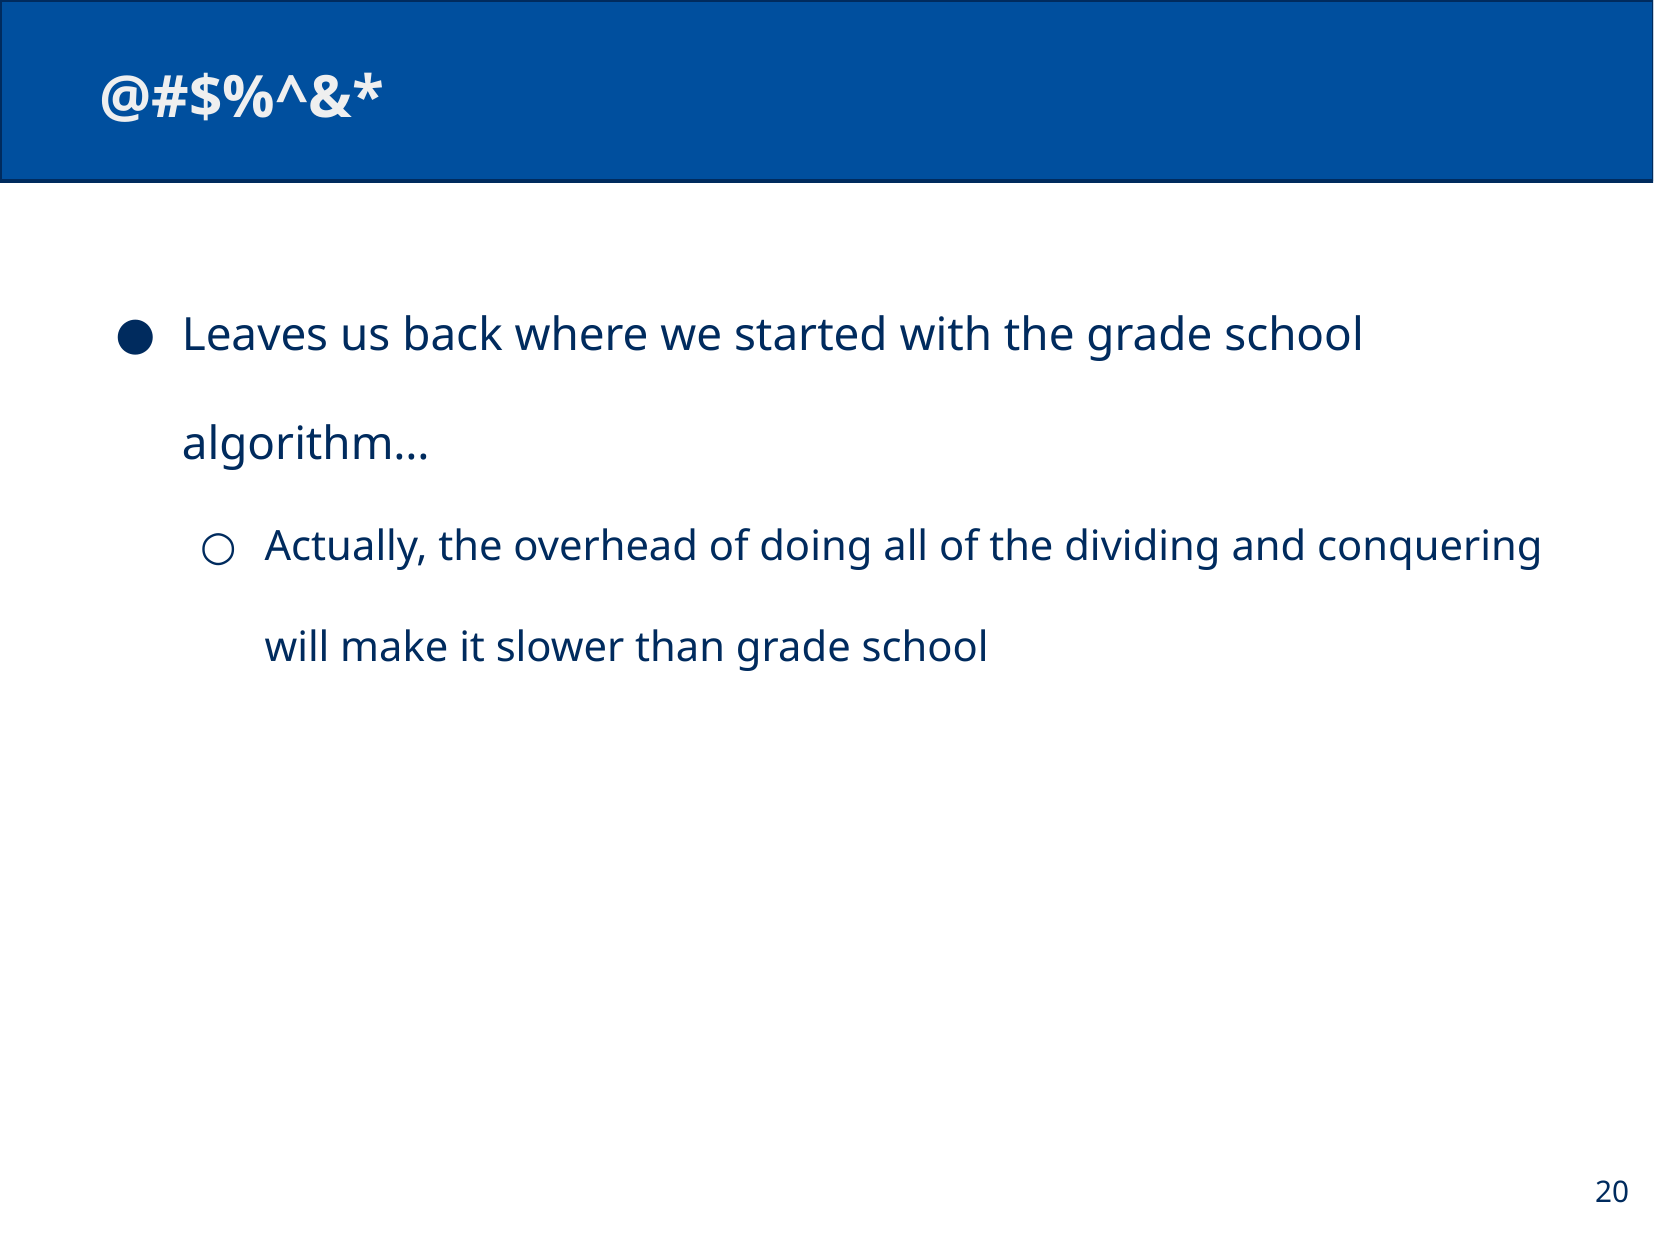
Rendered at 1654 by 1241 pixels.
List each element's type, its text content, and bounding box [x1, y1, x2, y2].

slide_number 20 [1546, 1145, 1647, 1241]
title @#$%^&* [82, 36, 1571, 146]
list Leaves us back where we started with the grade school algorithm… Actually, the overhead of doing all of the dividing and conquering will make it slower than grade school [82, 232, 1571, 1188]
